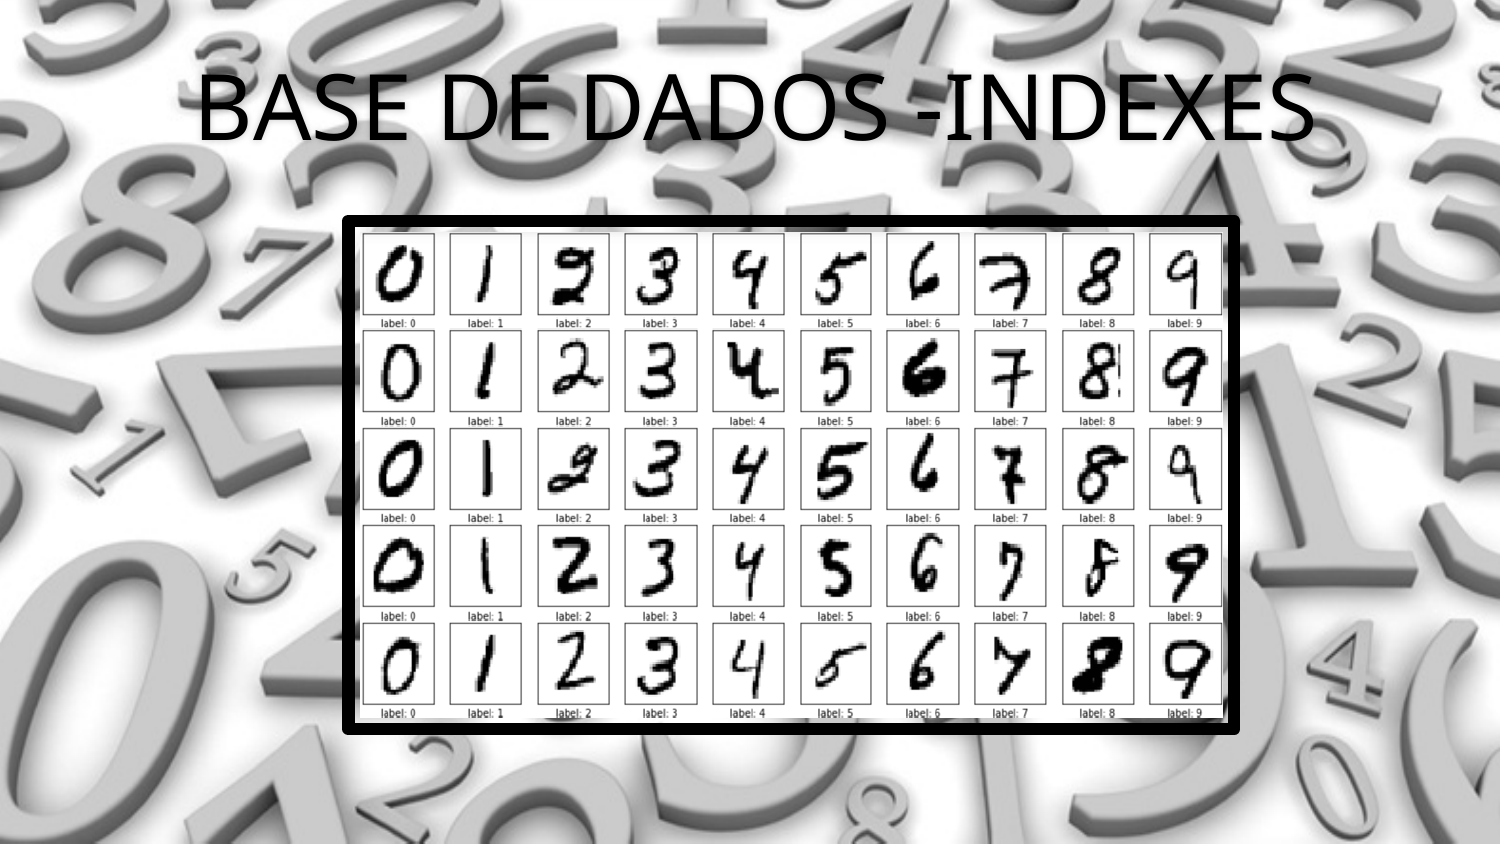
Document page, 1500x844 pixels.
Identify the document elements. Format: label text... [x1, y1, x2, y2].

text_box [346, 219, 1236, 731]
text_box BASE DE DADOS -INDEXES [41, 8, 1471, 199]
picture [0, 0, 1500, 844]
